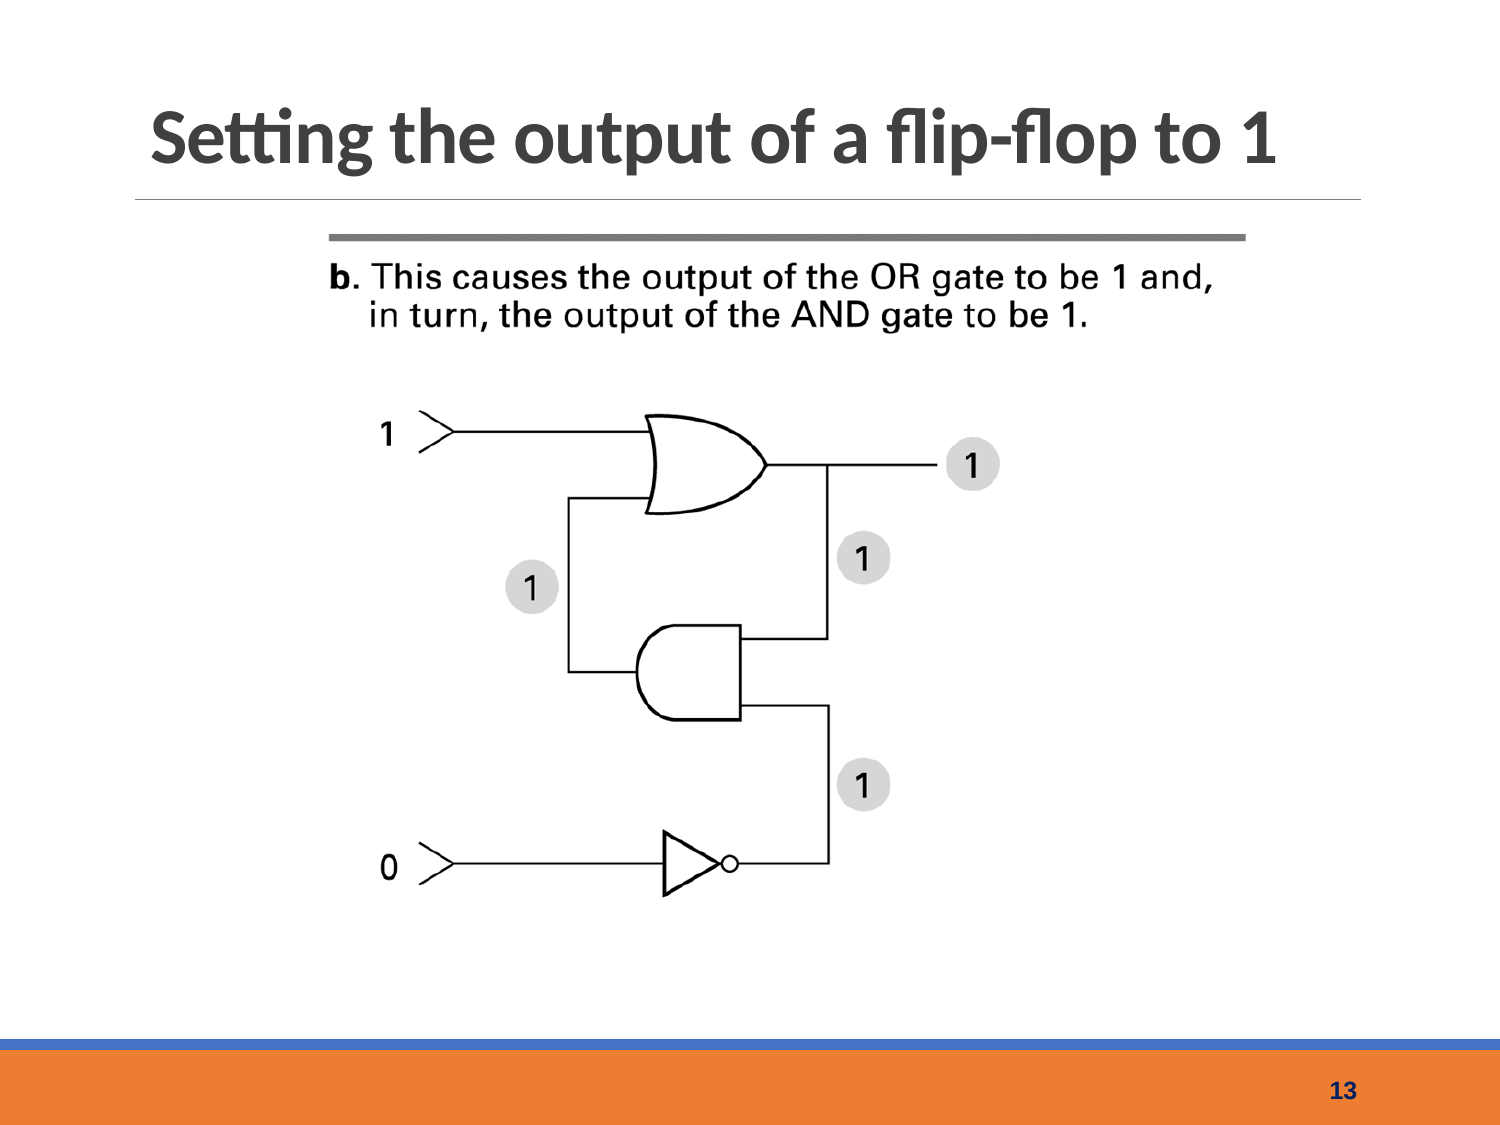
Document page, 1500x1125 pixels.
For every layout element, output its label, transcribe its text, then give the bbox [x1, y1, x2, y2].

slide_number 13 [1257, 1059, 1373, 1120]
picture [326, 211, 1247, 951]
title Setting the output of a flip-flop to 1 [135, 47, 1438, 188]
